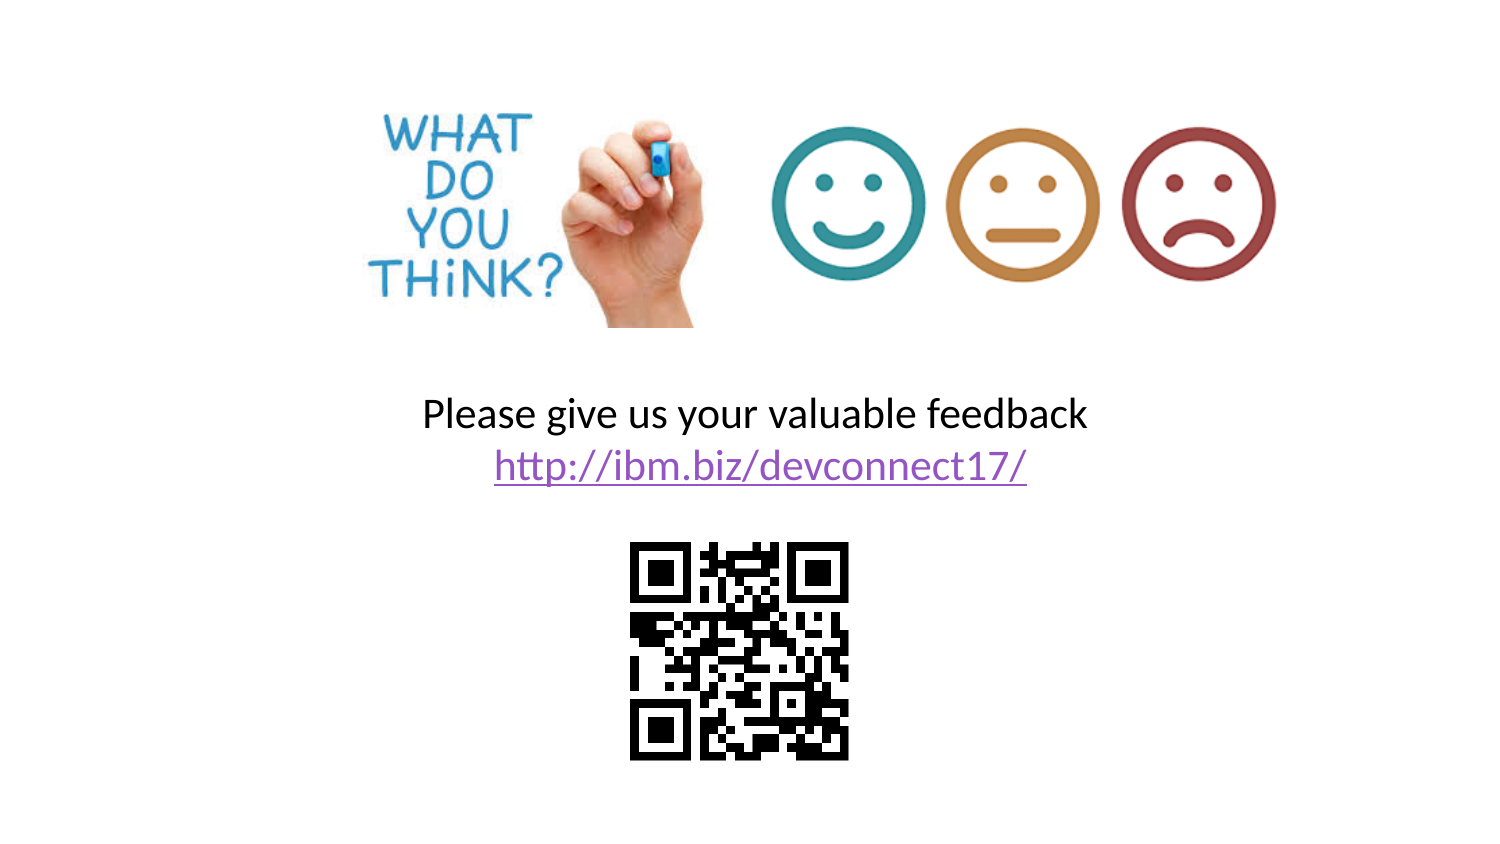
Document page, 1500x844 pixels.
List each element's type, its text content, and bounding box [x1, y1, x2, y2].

picture [760, 112, 1286, 297]
text_box Please give us your valuable feedback http://ibm.biz/devconnect17/ [214, 376, 1307, 497]
picture [595, 507, 883, 795]
picture [351, 81, 723, 328]
